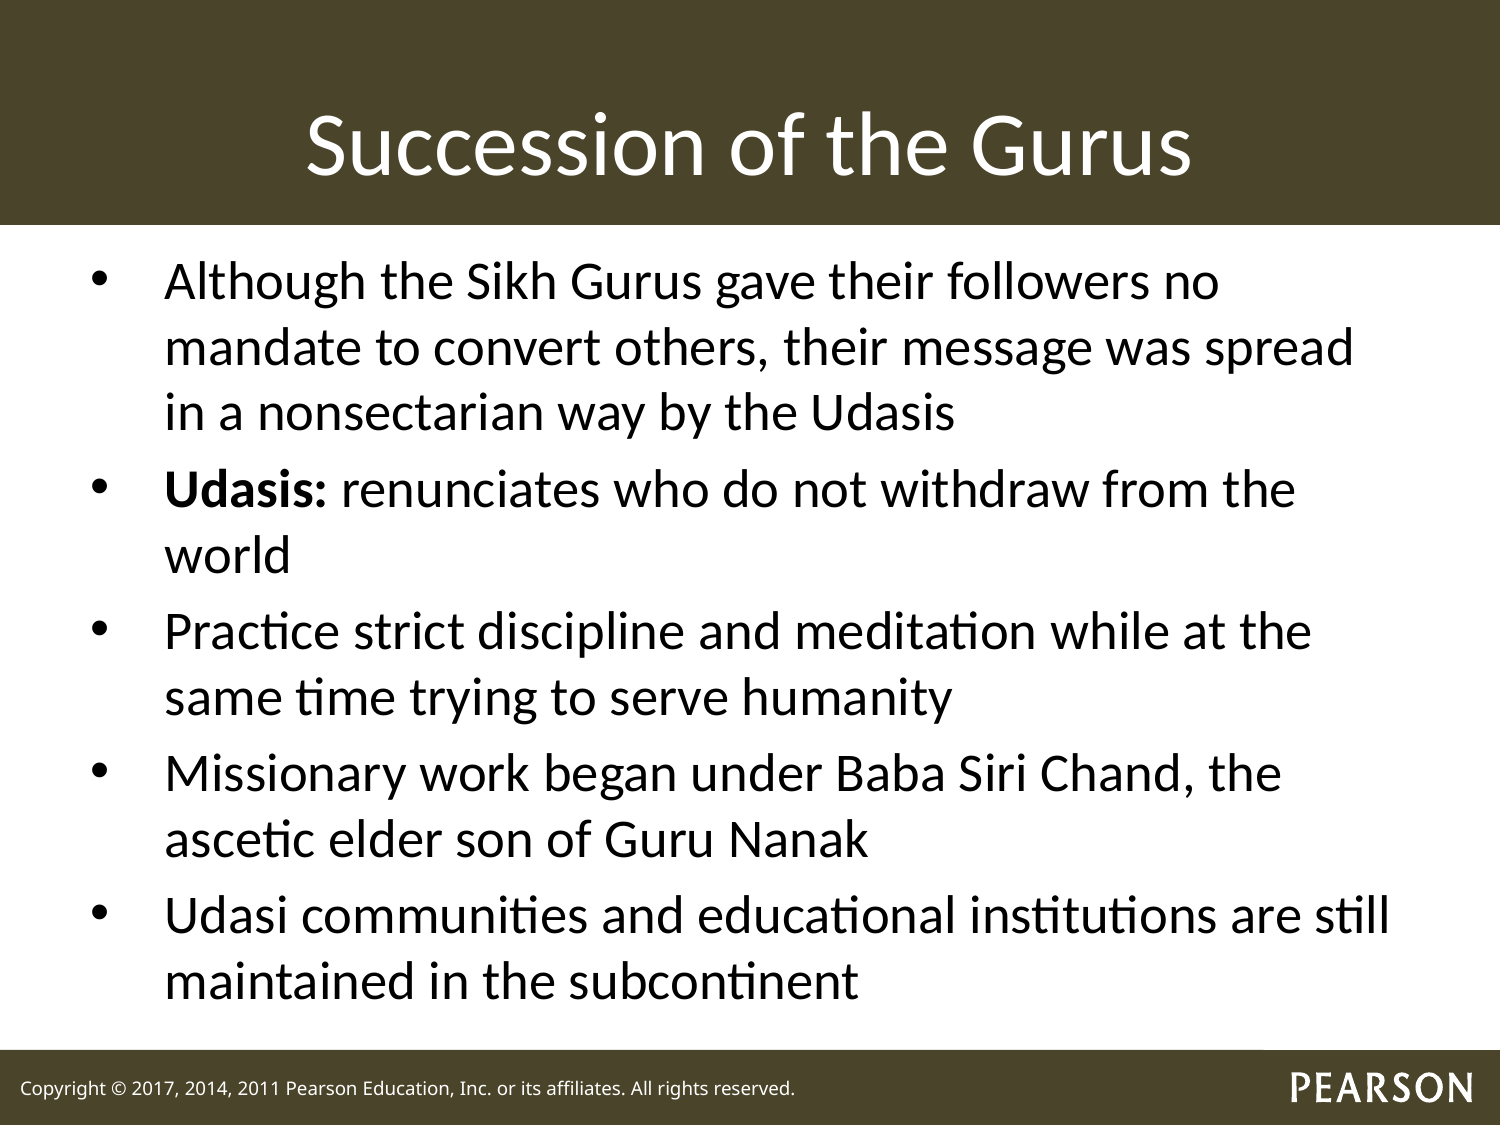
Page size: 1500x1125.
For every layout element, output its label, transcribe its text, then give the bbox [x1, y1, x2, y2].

title Succession of the Gurus [75, 45, 1425, 233]
list Although the Sikh Gurus gave their followers no mandate to convert others, their message was spread in a nonsectarian way by the Udasis Udasis: renunciates who do not withdraw from the world Practice strict discipline and meditation while at the same time trying to serve humanity Missionary work began under Baba Siri Chand, the ascetic elder son of Guru Nanak Udasi communities and educational institutions are still maintained in the subcontinent [75, 237, 1425, 1025]
